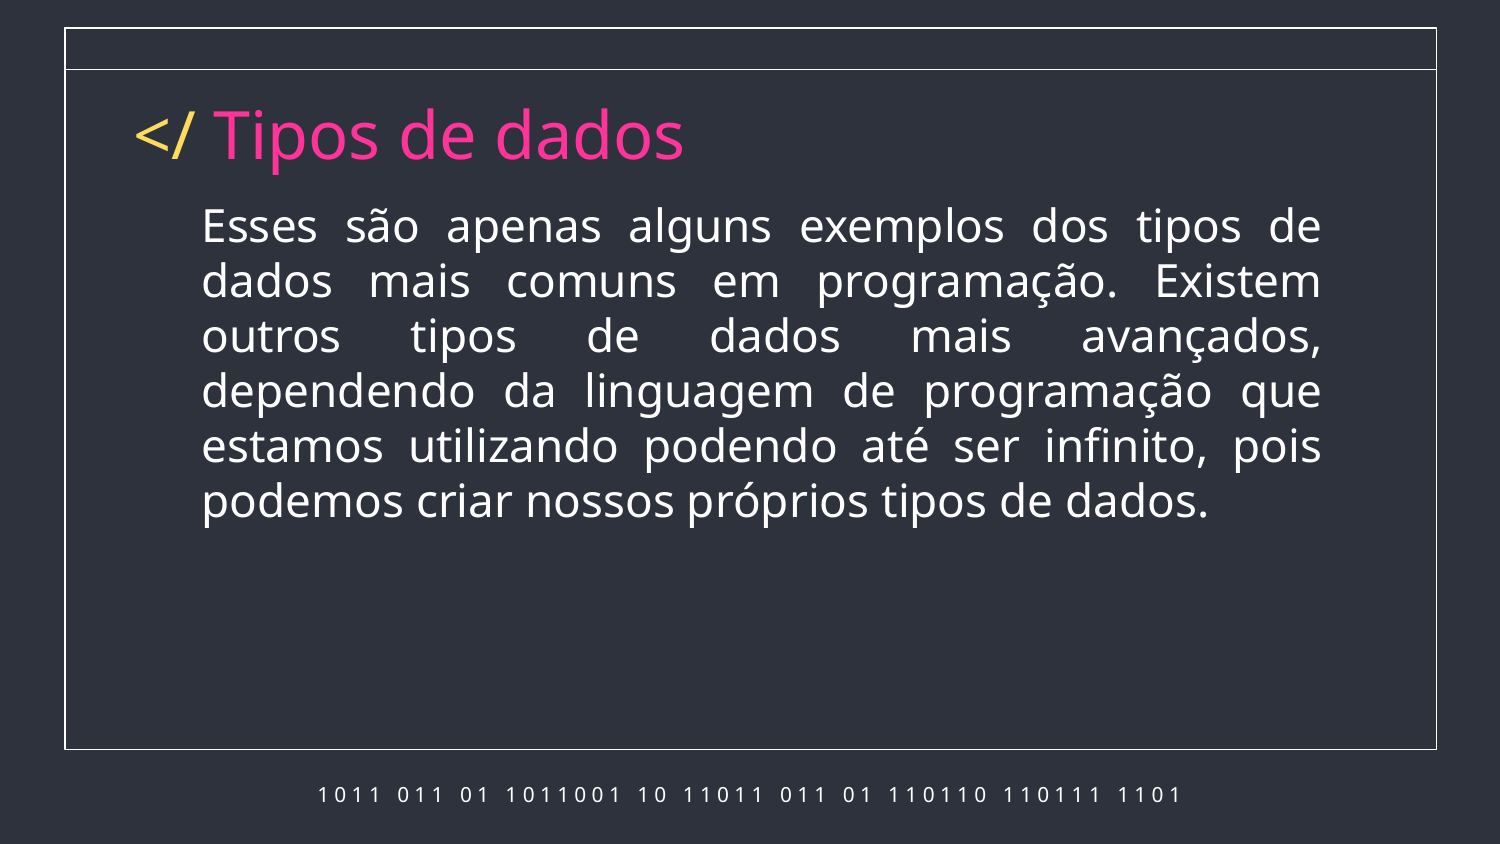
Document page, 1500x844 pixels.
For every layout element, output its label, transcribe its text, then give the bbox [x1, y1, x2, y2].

list Esses são apenas alguns exemplos dos tipos de dados mais comuns em programação. Existem outros tipos de dados mais avançados, dependendo da linguagem de programação que estamos utilizando podendo até ser infinito, pois podemos criar nossos próprios tipos de dados. [161, 181, 1339, 359]
title </ Tipos de dados [118, 78, 1382, 170]
